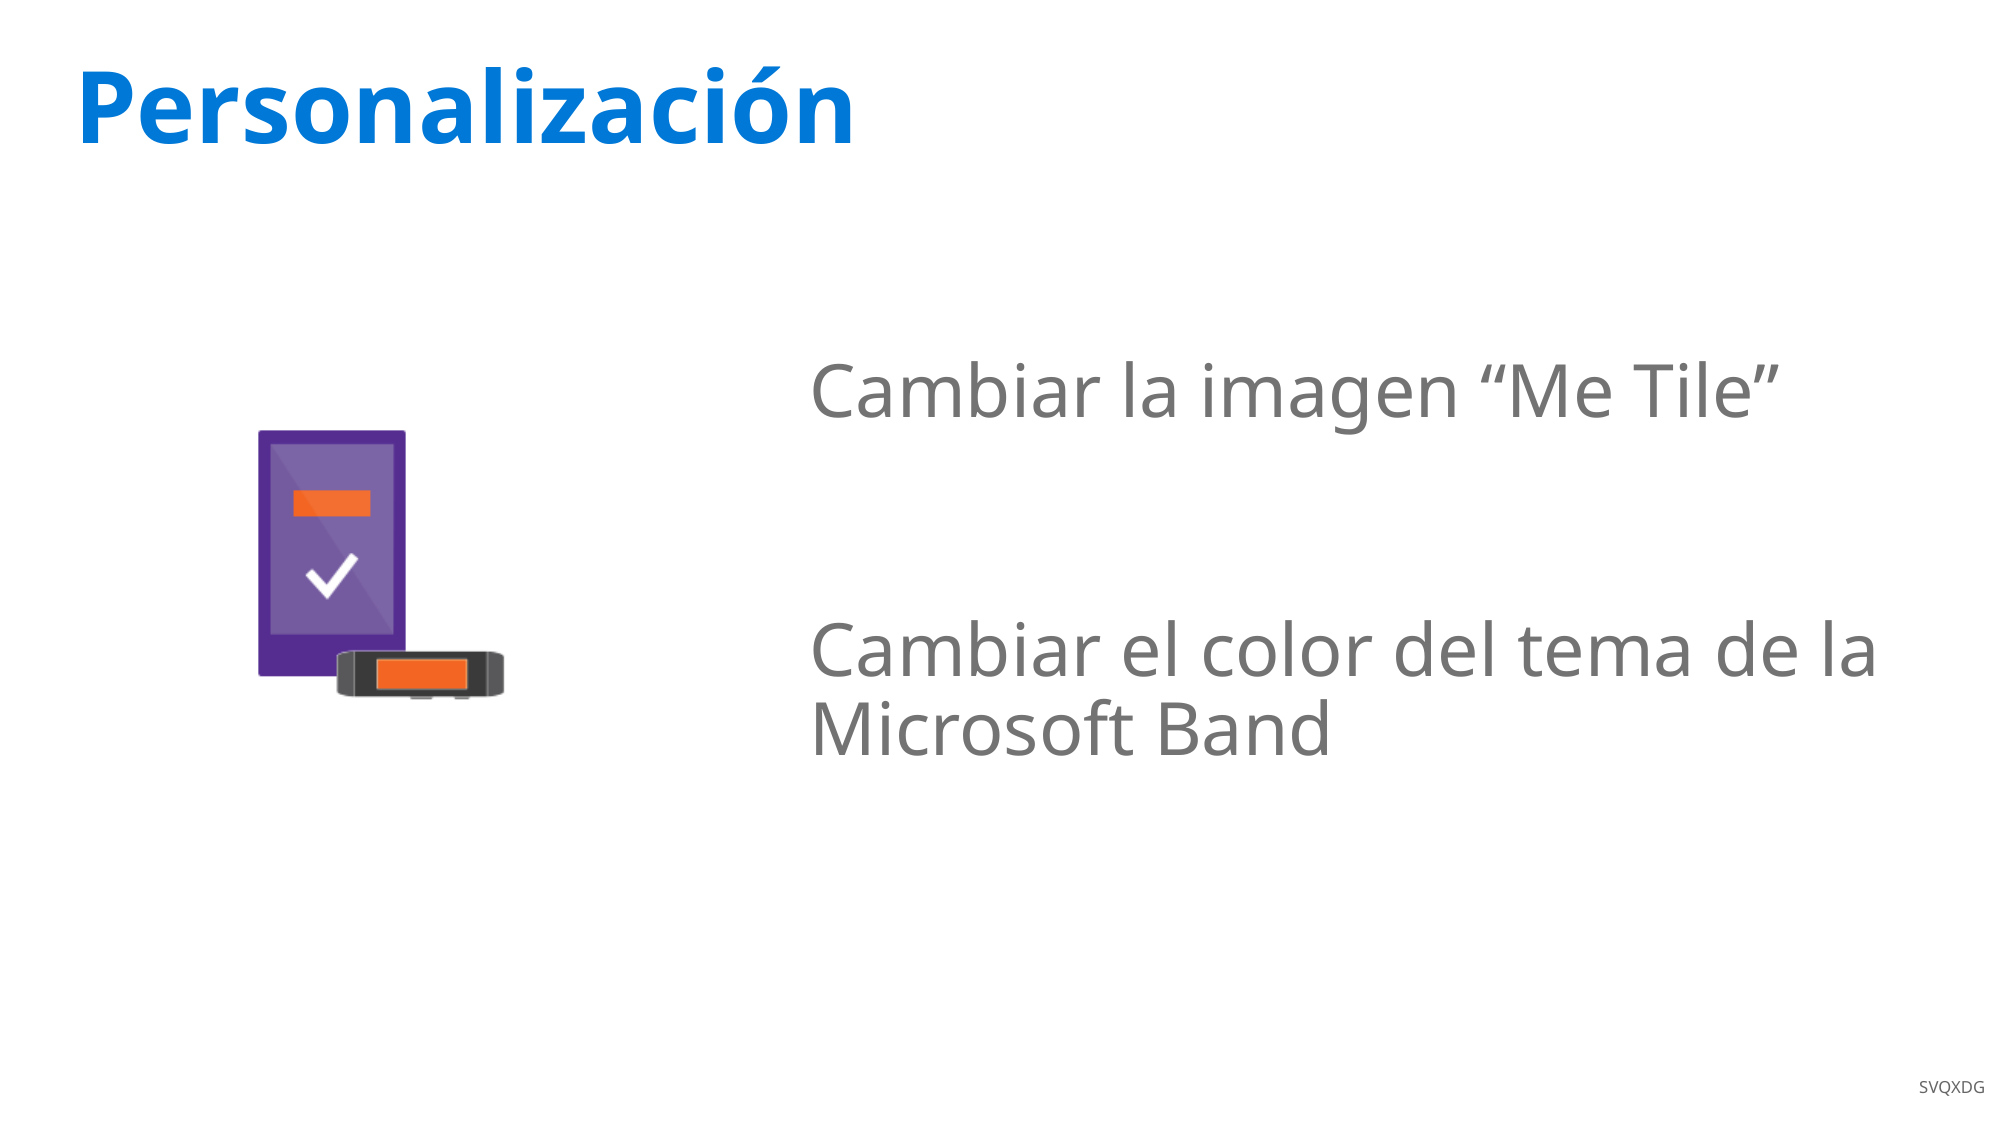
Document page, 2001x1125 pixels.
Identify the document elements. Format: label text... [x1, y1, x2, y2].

list Cambiar la imagen “Me Tile” Cambiar el color del tema de la Microsoft Band [779, 305, 1956, 820]
title Personalización [44, 33, 1956, 195]
picture [105, 406, 624, 718]
